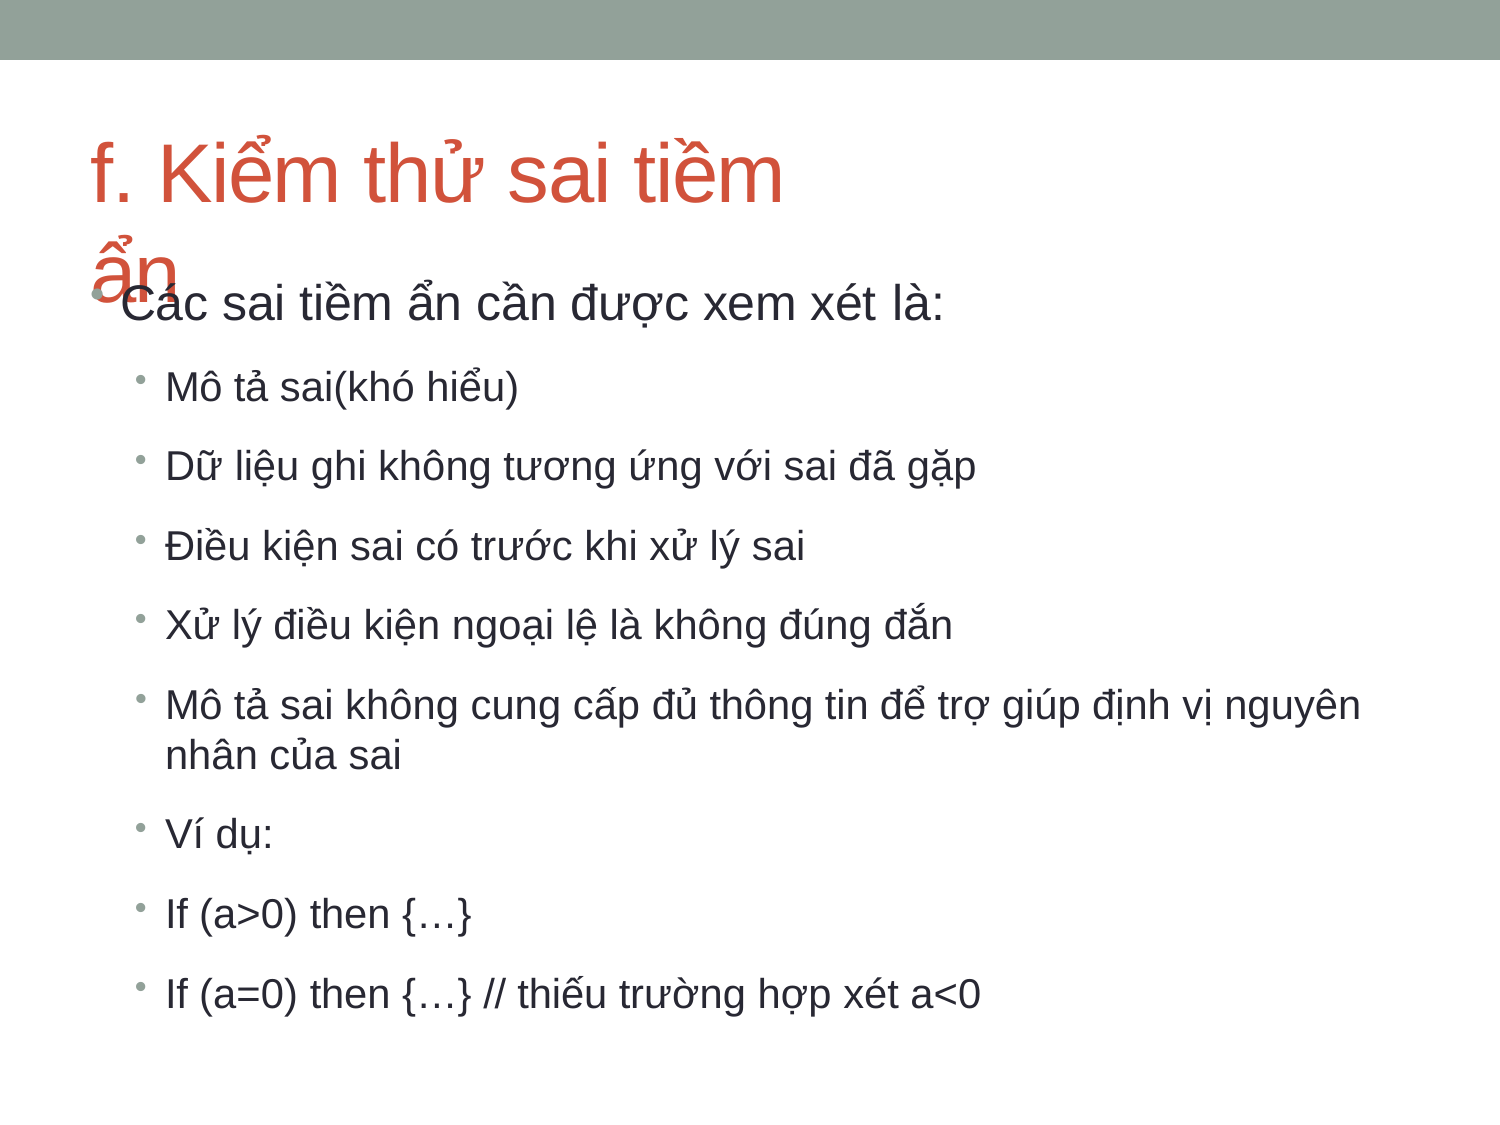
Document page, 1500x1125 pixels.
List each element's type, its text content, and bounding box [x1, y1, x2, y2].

title f. Kiểm thử sai tiềm ẩn [87, 116, 882, 267]
text_box Các sai tiềm ẩn cần được xem xét là: Mô tả sai(khó hiểu) Dữ liệu ghi không tương ứng với sai đã gặp Điều kiện sai có trước khi xử lý sai Xử lý điều kiện ngoại lệ là không đúng đắn Mô tả sai không cung cấp đủ thông tin để trợ giúp định vị nguyên nhân của sai Ví dụ: If (a>0) then {…} If (a=0) then {…} // thiếu trường hợp xét a<0 [85, 267, 1413, 1017]
